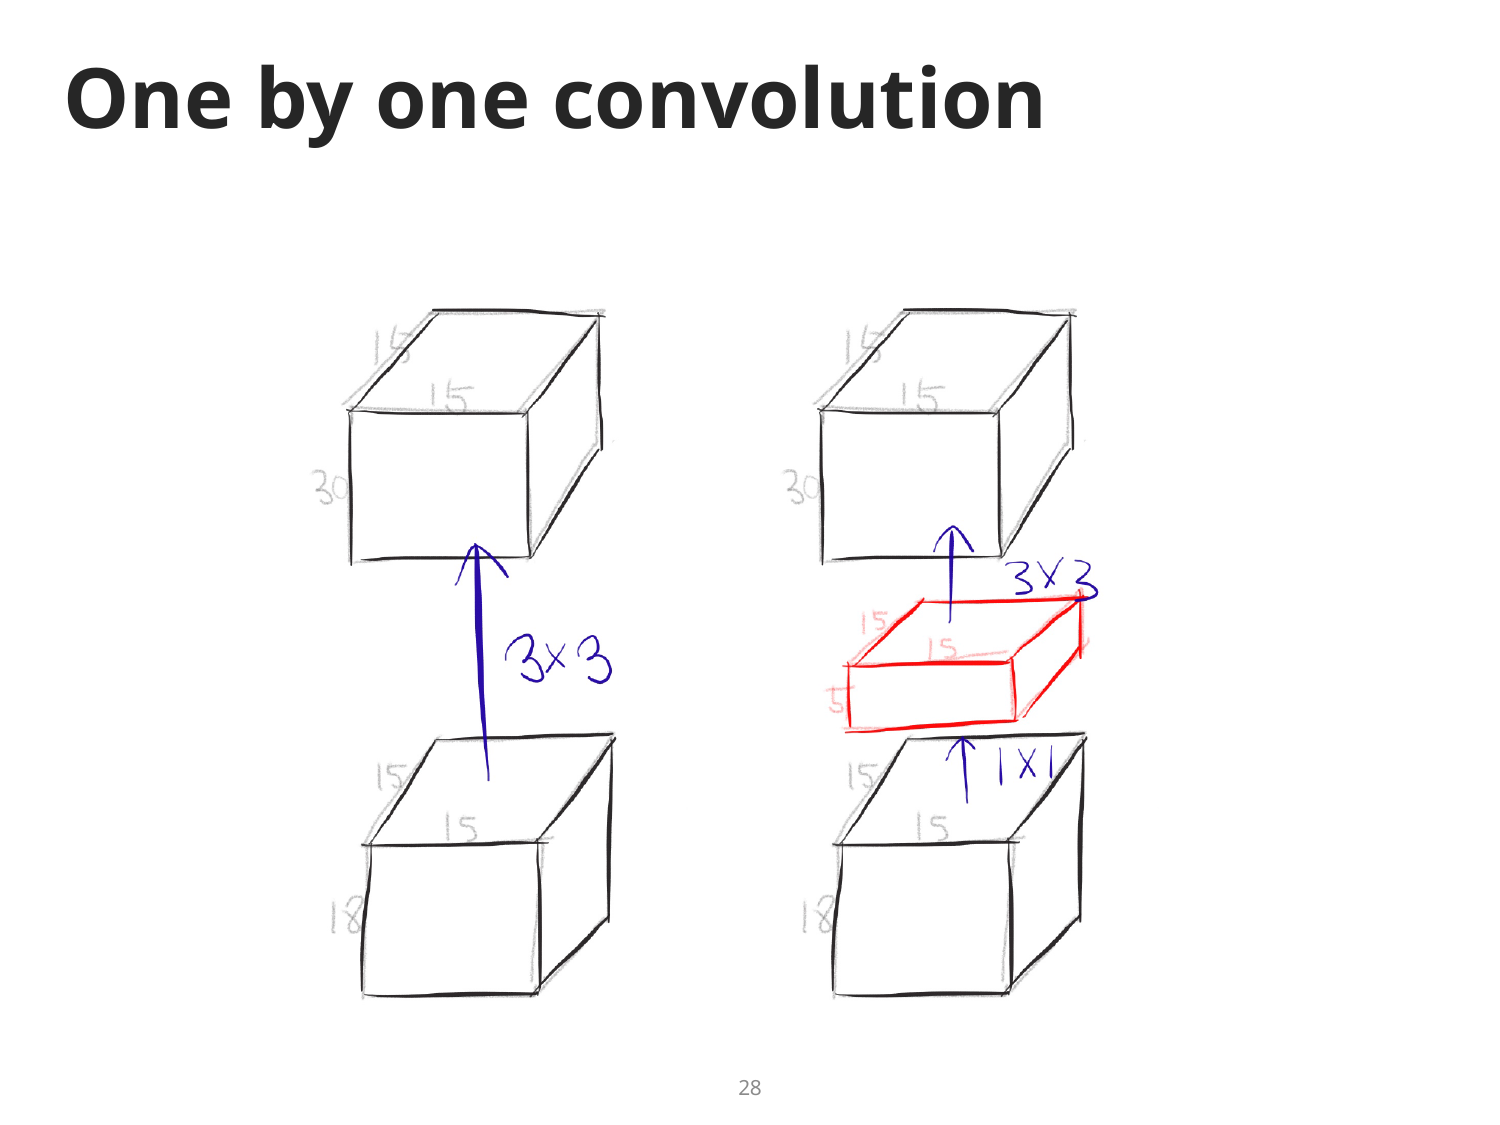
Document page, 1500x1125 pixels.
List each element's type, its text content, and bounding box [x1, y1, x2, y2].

slide_number 28 [575, 1058, 925, 1119]
picture [290, 278, 1236, 1030]
title One by one convolution [48, 41, 1456, 149]
